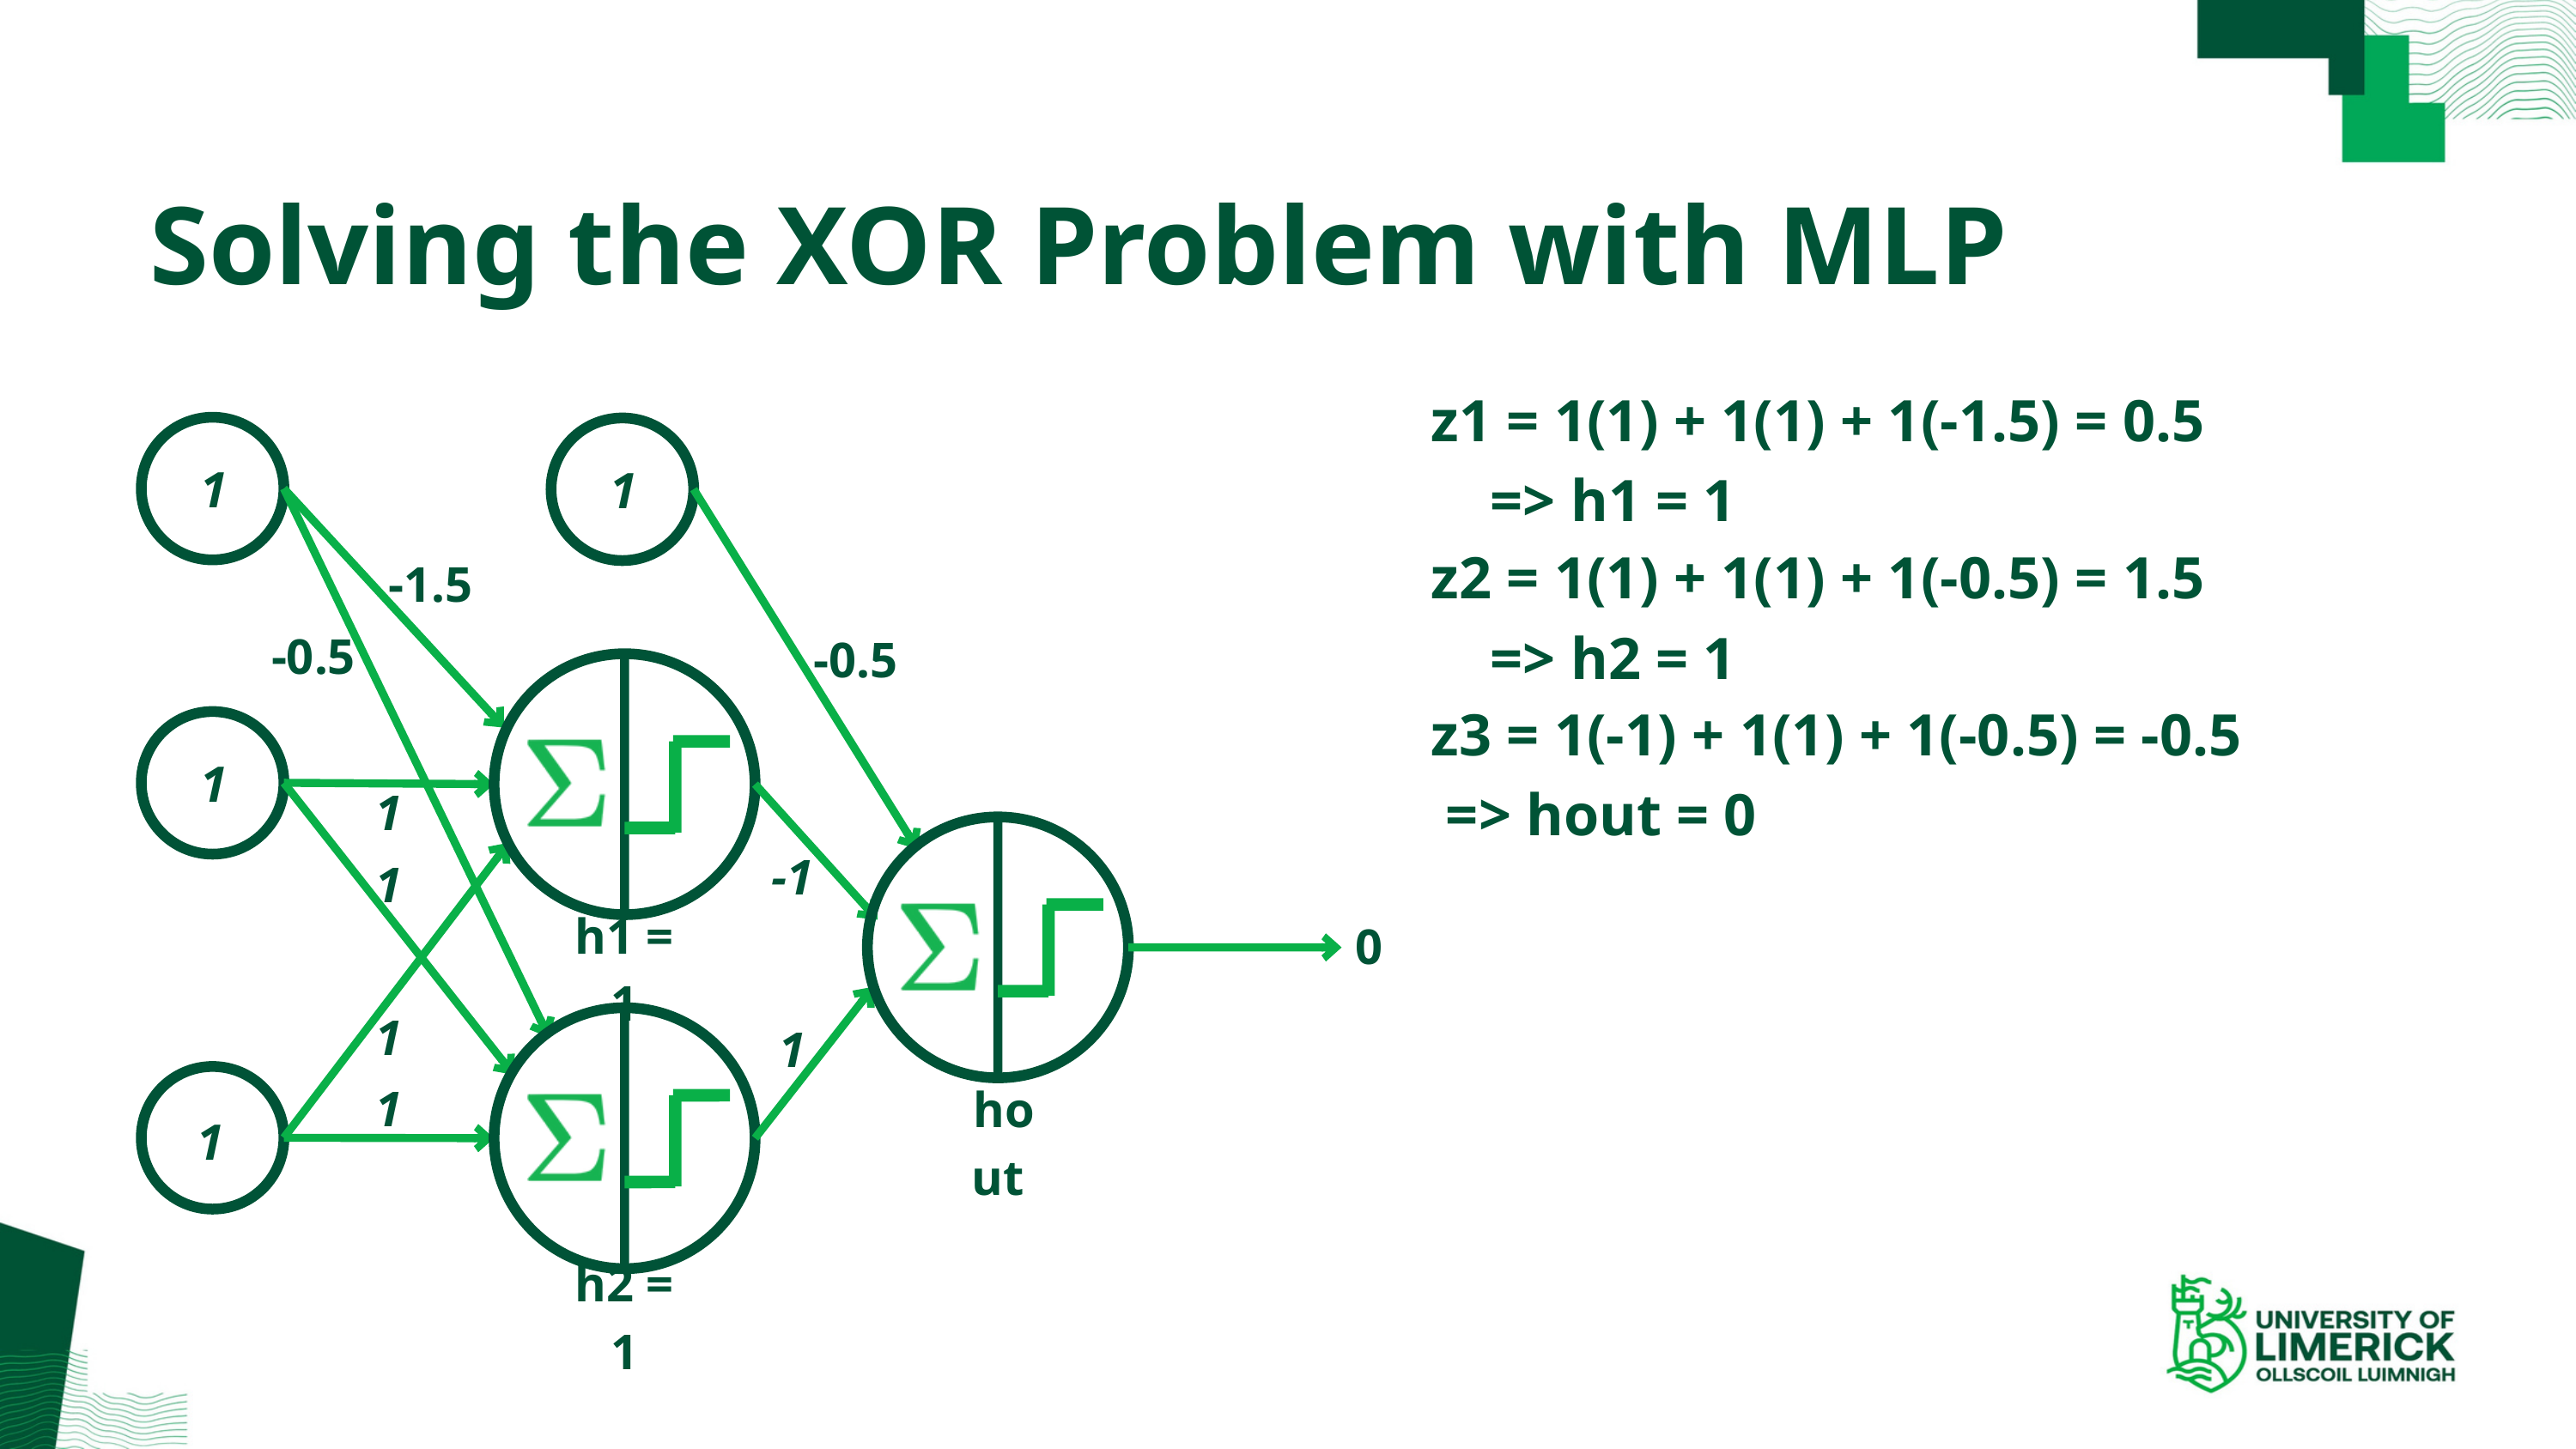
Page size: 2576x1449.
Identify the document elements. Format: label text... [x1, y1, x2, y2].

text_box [141, 711, 264, 855]
text_box 0 [1355, 906, 1383, 974]
text_box h2 = 1 [560, 1276, 689, 1379]
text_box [141, 1066, 284, 1210]
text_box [904, 816, 1129, 1078]
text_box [550, 417, 695, 549]
text_box z1 = 1(1) + 1(1) + 1(-1.5) = 0.5 => h1 = 1 [1431, 373, 2432, 530]
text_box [268, 550, 901, 1138]
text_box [141, 416, 284, 561]
text_box Solving the XOR Problem with MLP [149, 190, 2346, 306]
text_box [1000, 899, 1104, 997]
picture [901, 894, 997, 1000]
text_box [494, 1145, 756, 1270]
text_box hout [960, 1085, 1048, 1205]
text_box z2 = 1(1) + 1(1) + 1(-0.5) = 1.5 => h2 = 1 [1431, 530, 2432, 687]
text_box [0, 0, 2576, 1449]
text_box z3 = 1(-1) + 1(1) + 1(-0.5) = -0.5 => hout = 0 [1431, 687, 2432, 847]
